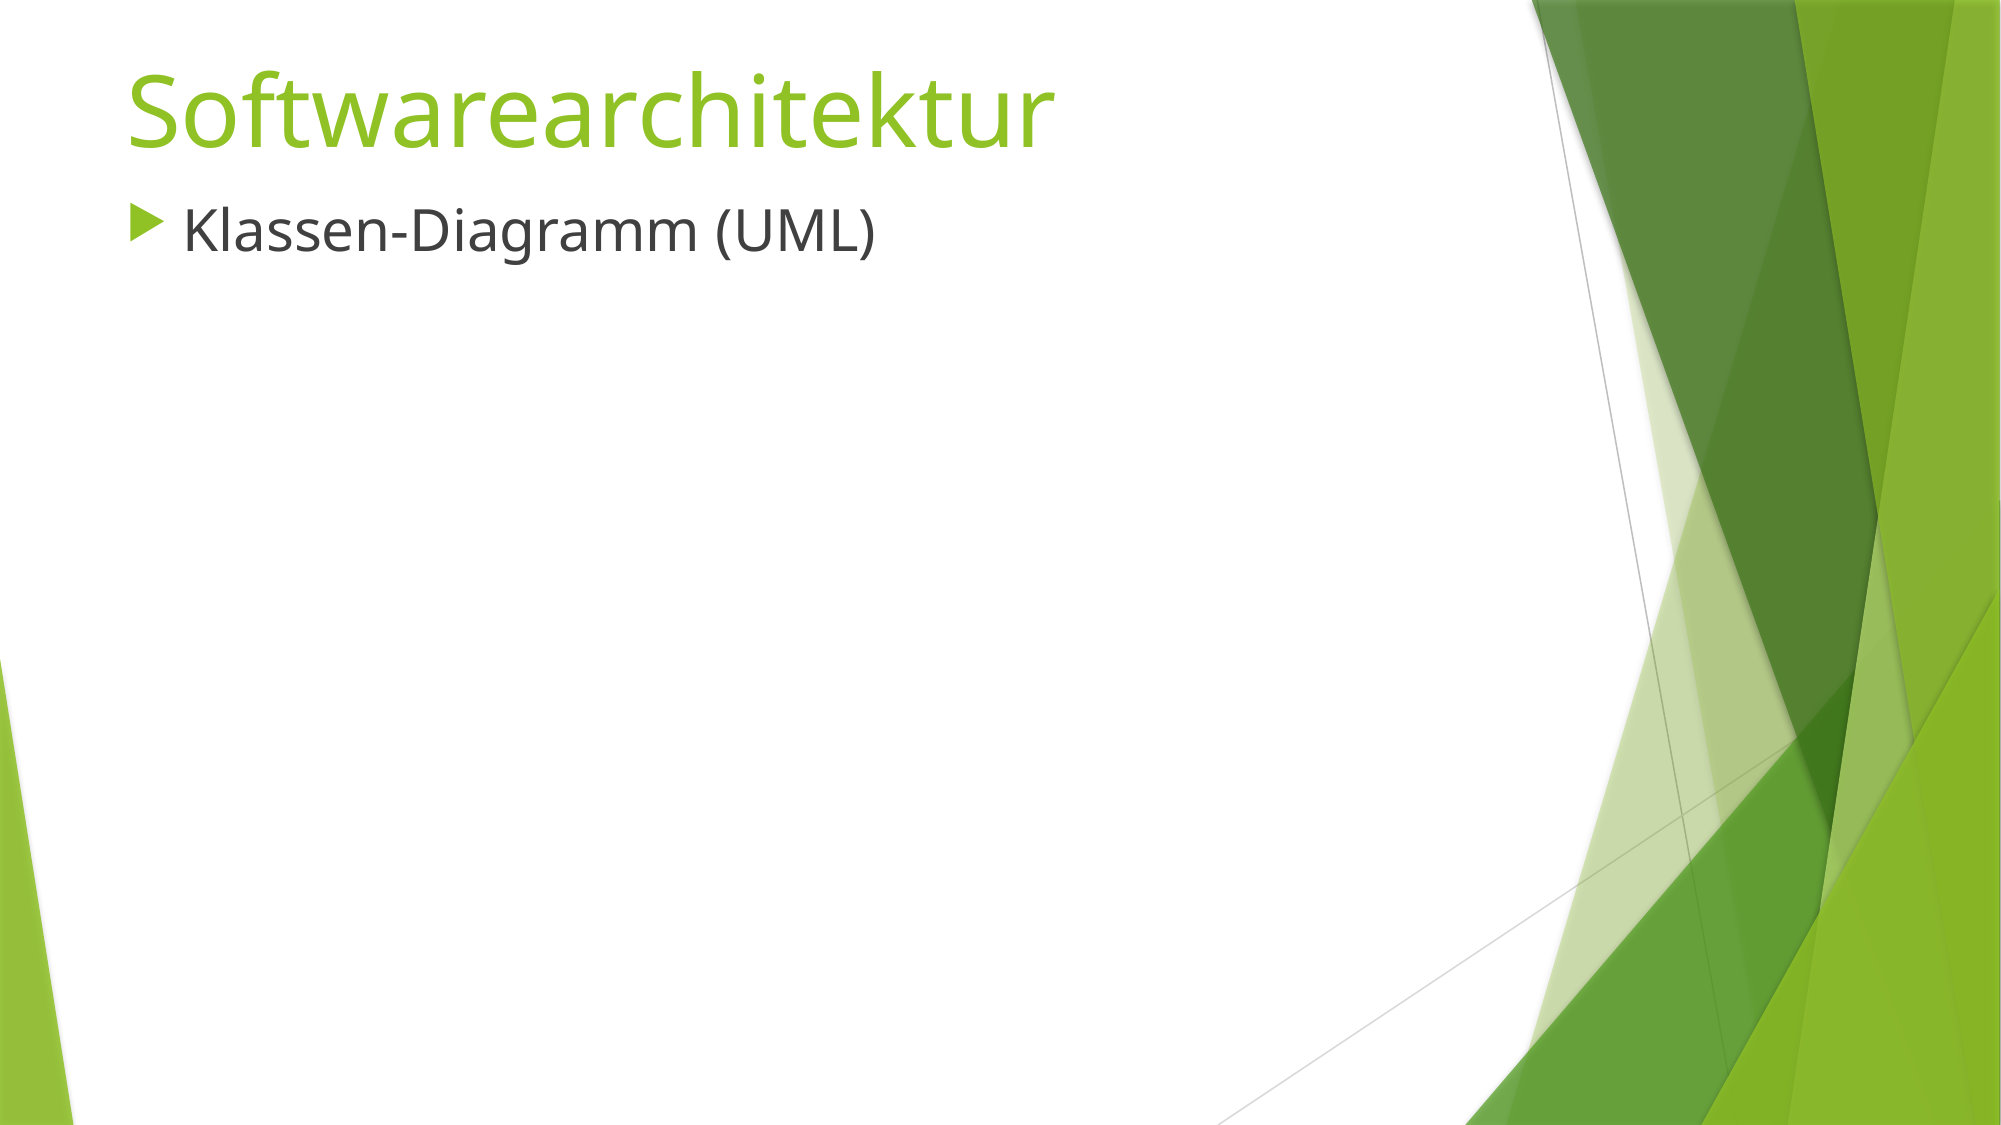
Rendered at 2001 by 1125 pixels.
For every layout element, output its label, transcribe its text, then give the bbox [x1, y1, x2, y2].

title Softwarearchitektur [111, 40, 1522, 185]
list Klassen-Diagramm (UML) [111, 185, 1522, 932]
